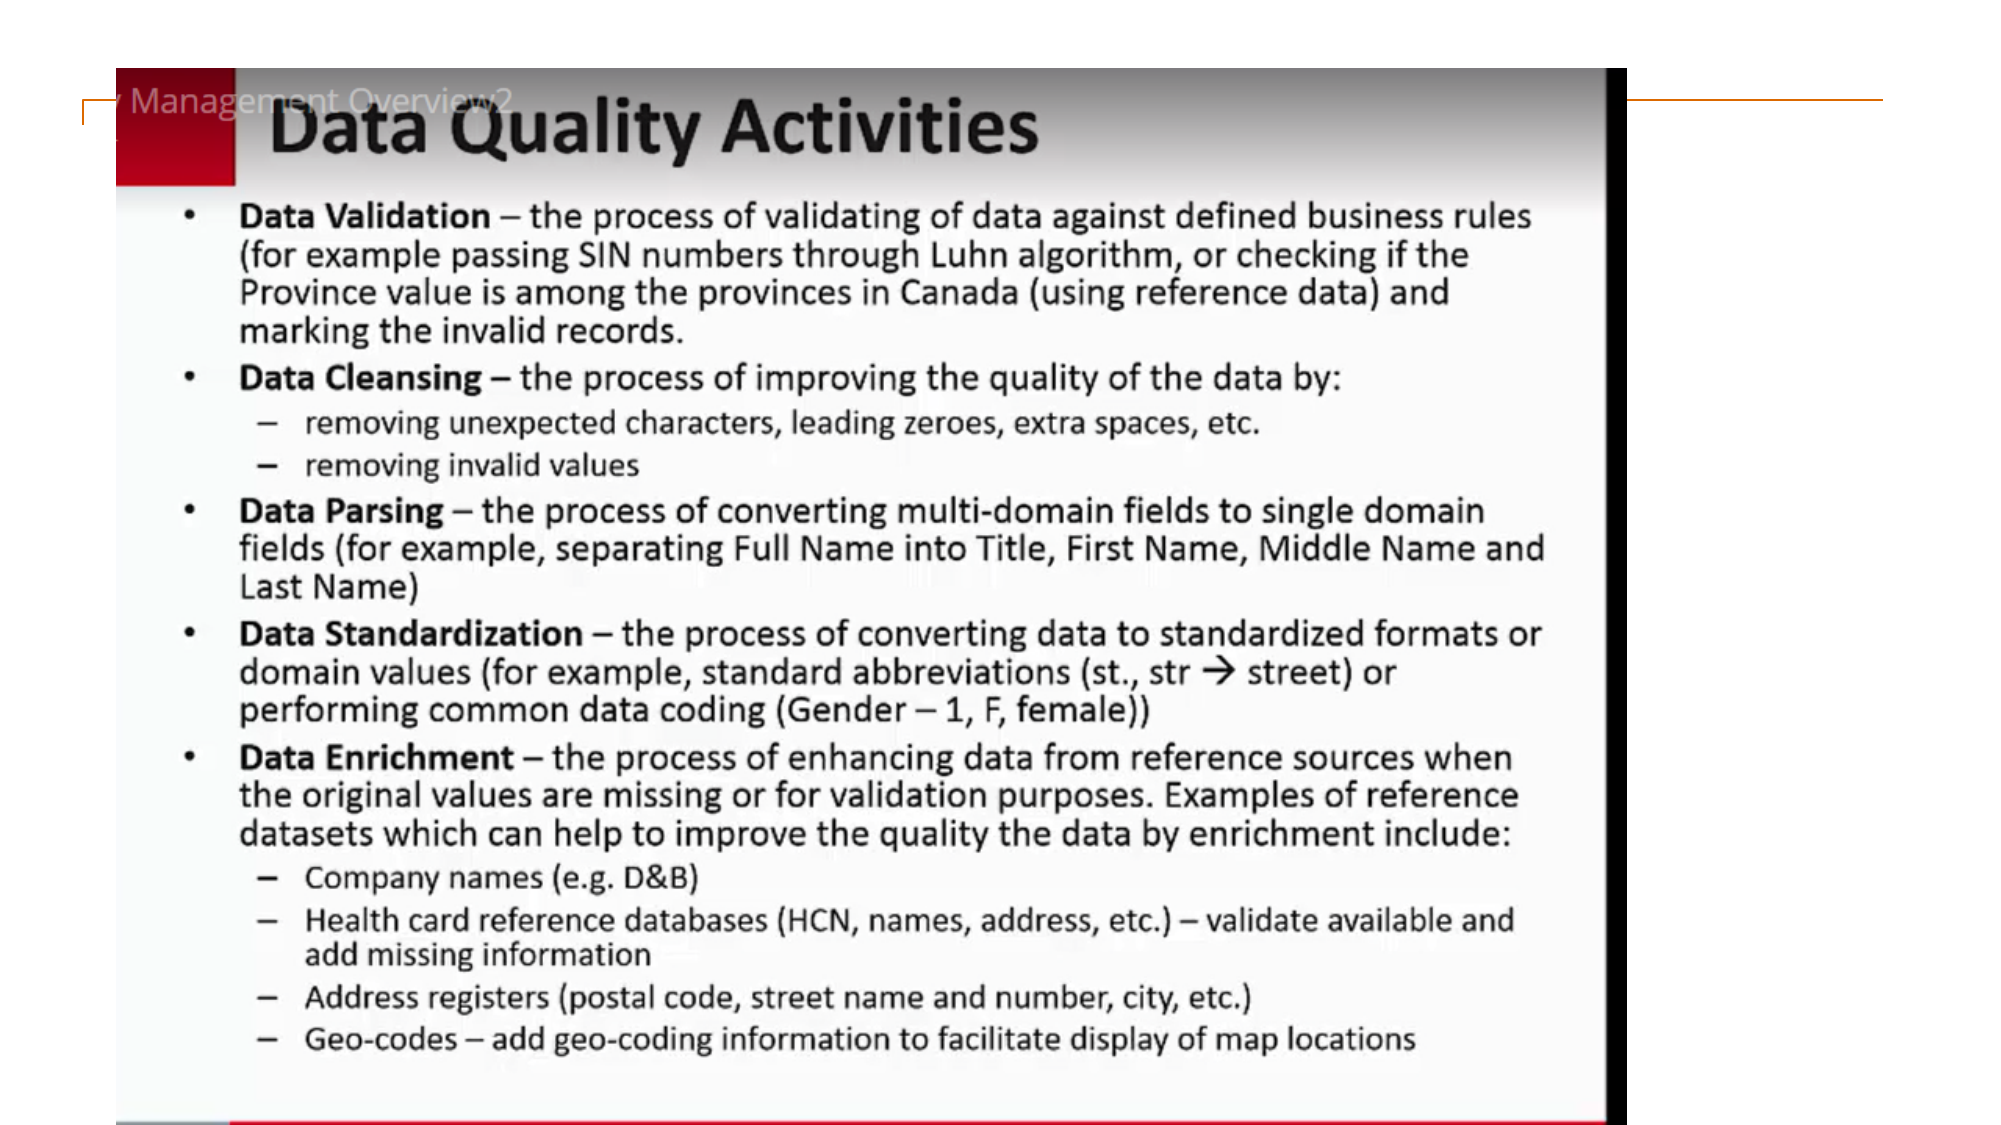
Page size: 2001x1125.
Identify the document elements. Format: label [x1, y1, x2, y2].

picture [116, 67, 1627, 1125]
